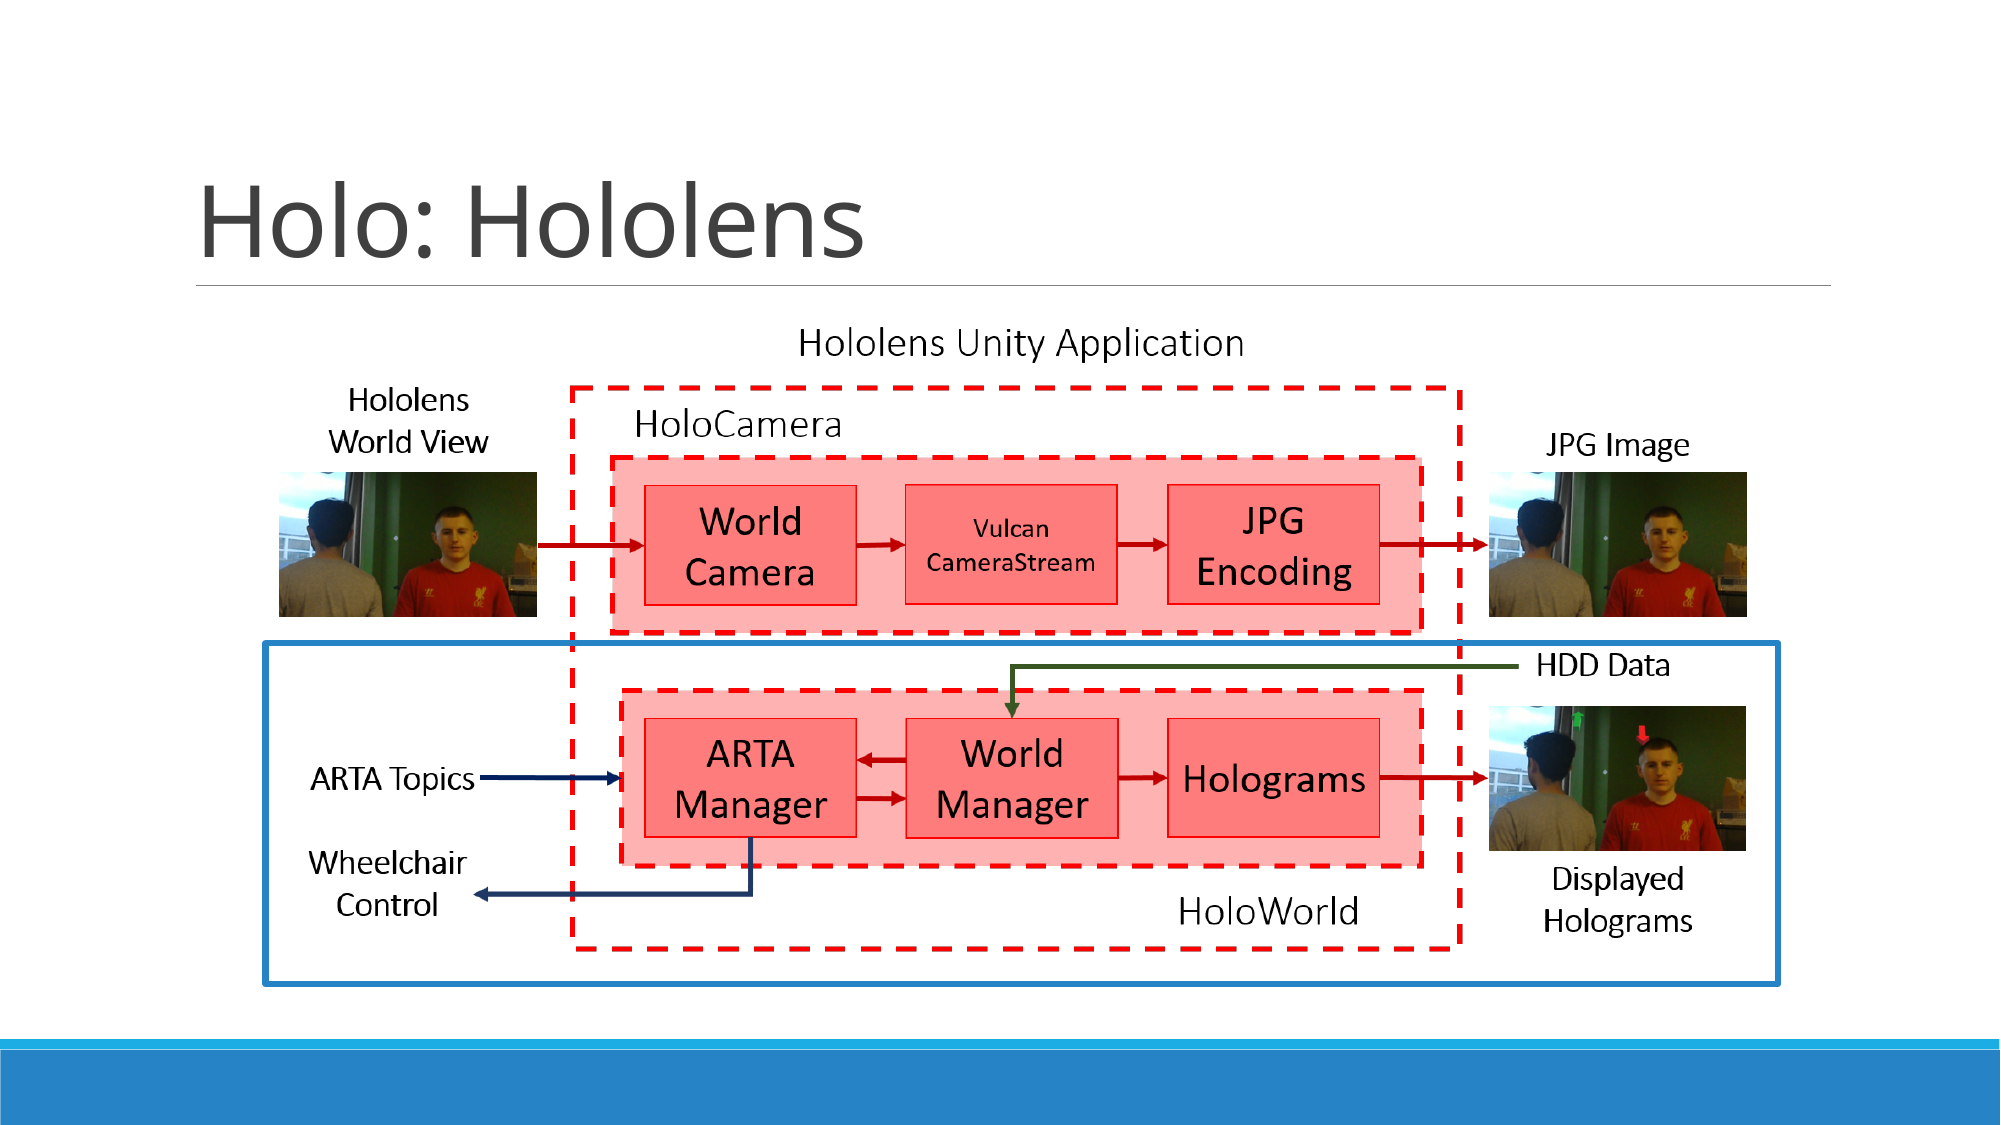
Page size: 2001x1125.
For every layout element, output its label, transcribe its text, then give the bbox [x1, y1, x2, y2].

title Holo: Hololens [180, 47, 1830, 285]
text_box [264, 642, 1779, 985]
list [260, 302, 1750, 964]
